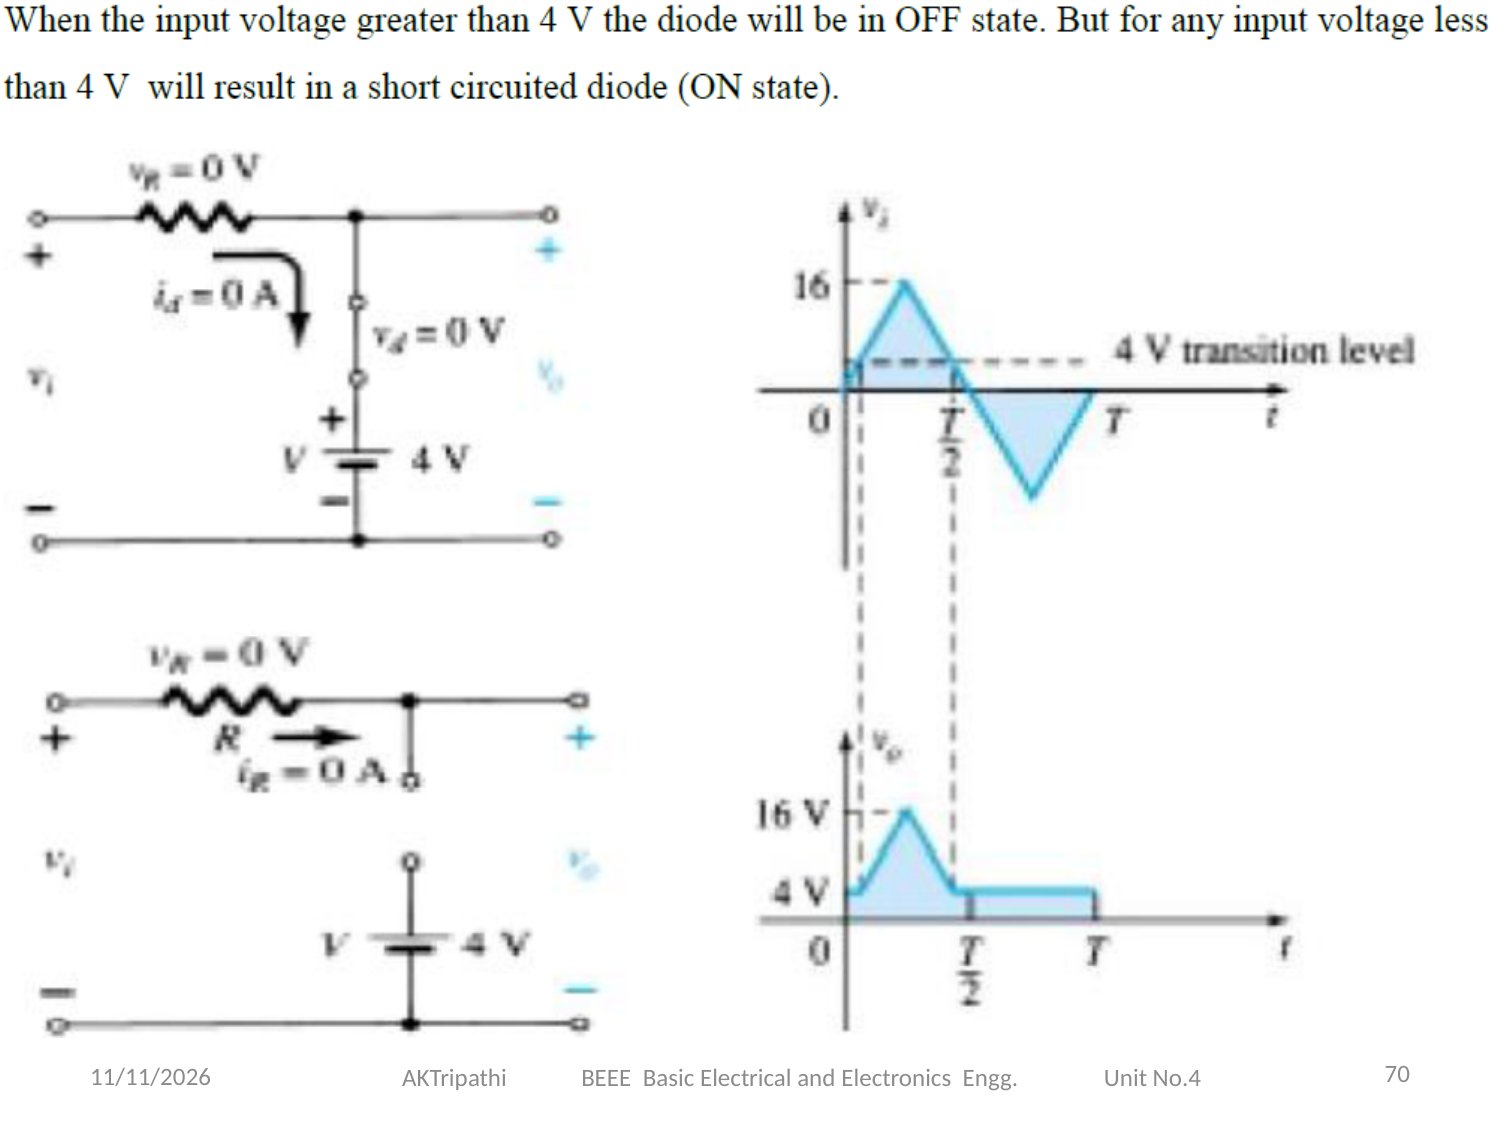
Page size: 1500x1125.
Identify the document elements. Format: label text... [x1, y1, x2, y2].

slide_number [75, 1046, 425, 1106]
picture [0, 0, 1500, 1038]
footer AKTripathi BEEE Basic Electrical and Electronics Engg. Unit No.4 [375, 1046, 1231, 1107]
slide_number 70 [1231, 1046, 1425, 1103]
